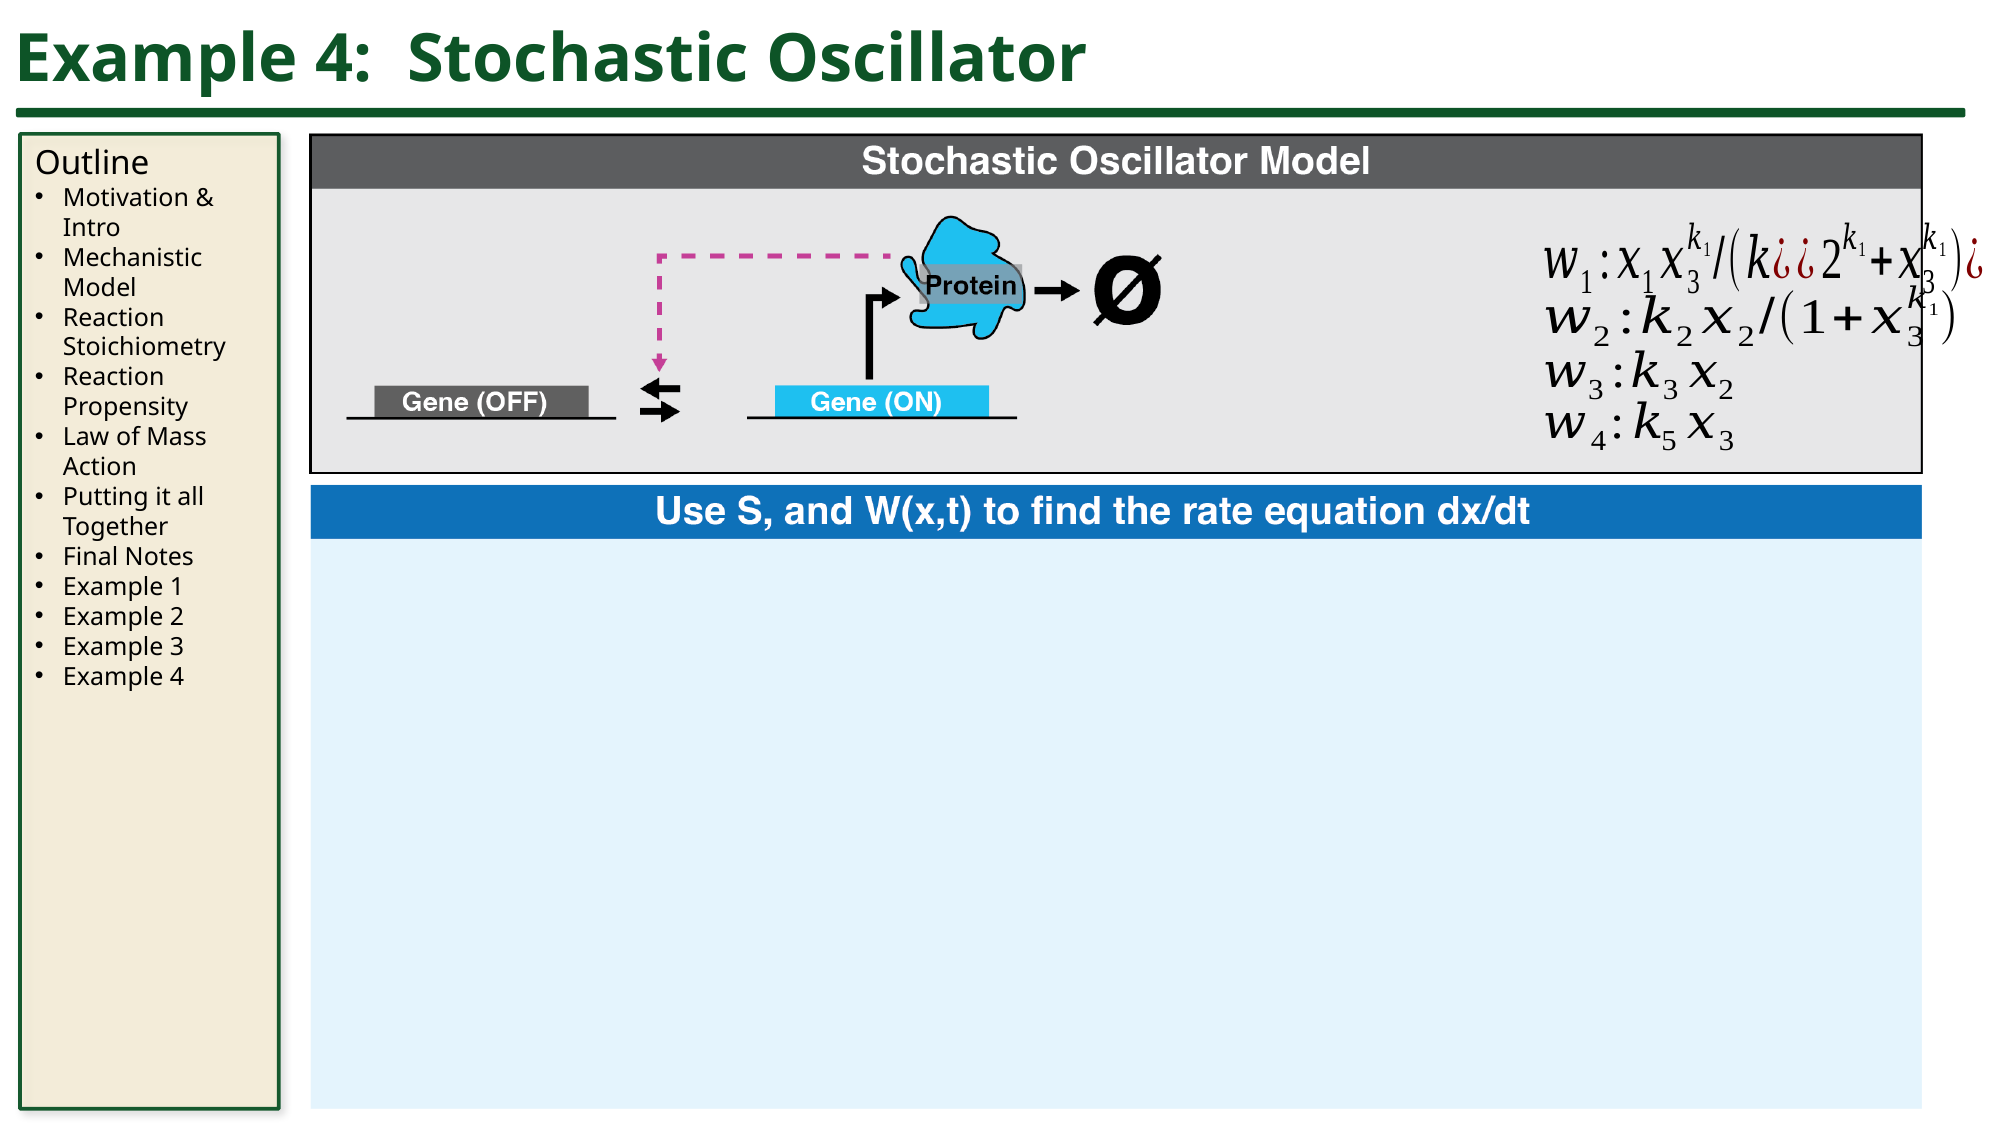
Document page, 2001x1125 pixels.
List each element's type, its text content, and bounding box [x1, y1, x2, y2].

text_box Outline Motivation & Intro Mechanistic Model Reaction Stoichiometry Reaction Propensity Law of Mass Action Putting it all Together Final Notes Example 1 Example 2 Example 3 Example 4 [19, 133, 279, 853]
picture [309, 133, 1923, 1109]
text_box [15, 107, 1966, 118]
text_box Example 4: Stochastic Oscillator [0, 7, 1951, 103]
text_box [19, 853, 279, 1109]
